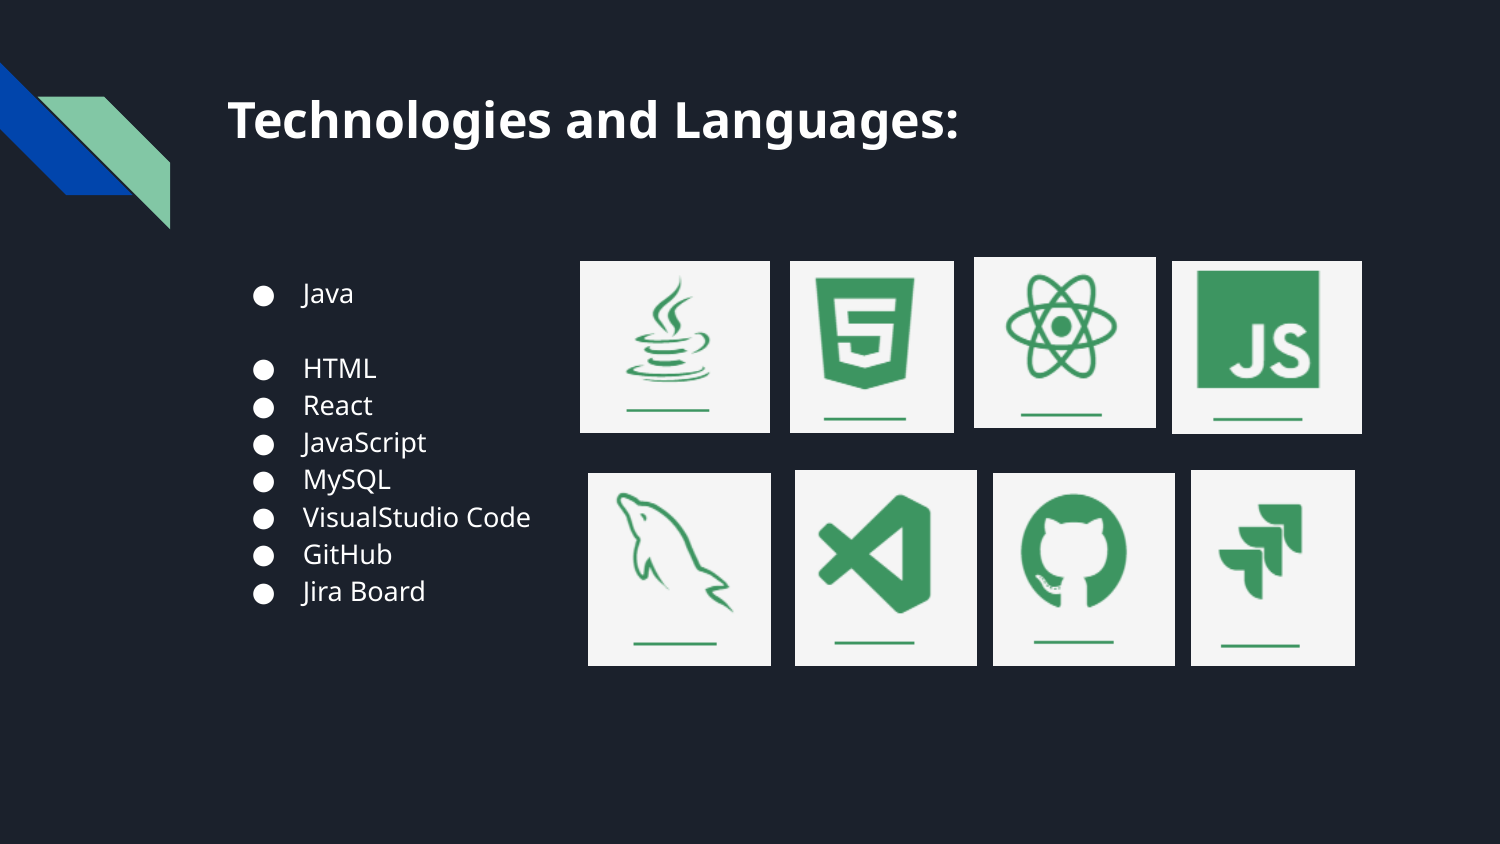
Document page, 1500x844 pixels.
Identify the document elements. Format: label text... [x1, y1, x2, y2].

picture [993, 472, 1176, 666]
picture [790, 261, 954, 434]
list Java HTML React JavaScript MySQL VisualStudio Code GitHub Jira Board [212, 257, 581, 735]
picture [794, 470, 977, 666]
title Technologies and Languages: [212, 73, 1368, 224]
picture [580, 261, 771, 434]
picture [1191, 470, 1355, 666]
picture [973, 256, 1157, 429]
picture [588, 472, 771, 666]
picture [1171, 261, 1362, 434]
